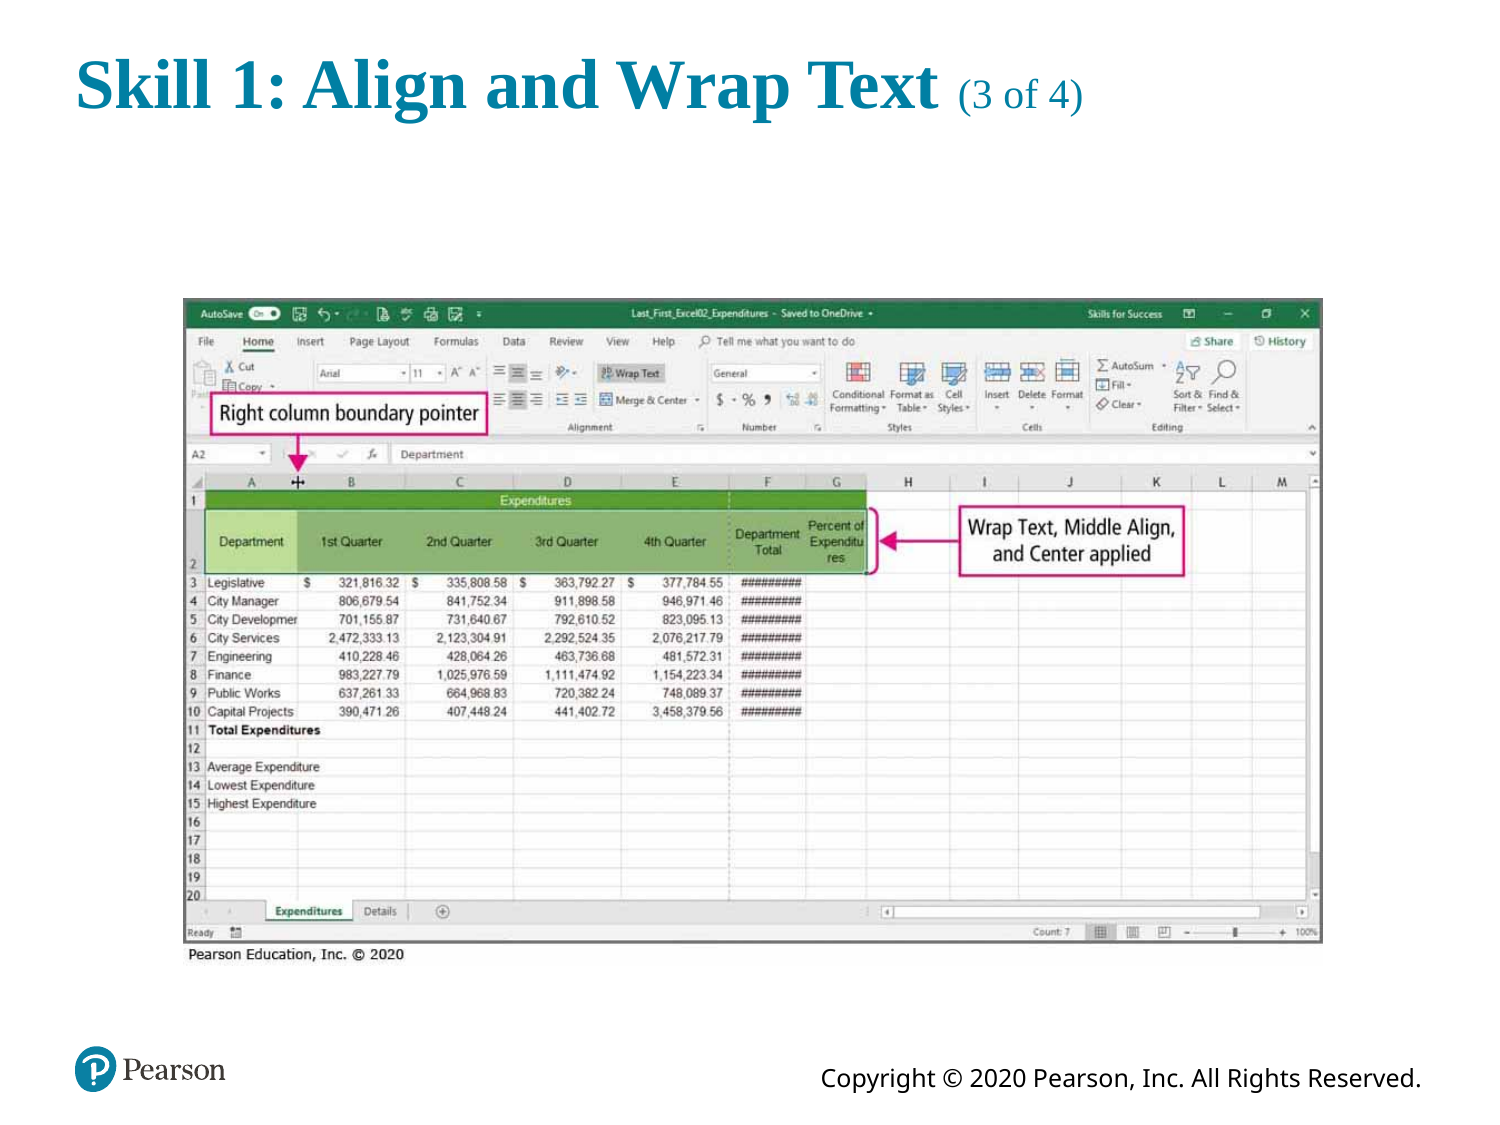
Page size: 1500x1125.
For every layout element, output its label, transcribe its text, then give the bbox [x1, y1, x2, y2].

title Skill 1: Align and Wrap Text (3 of 4) [75, 37, 1425, 213]
picture [183, 298, 1323, 967]
